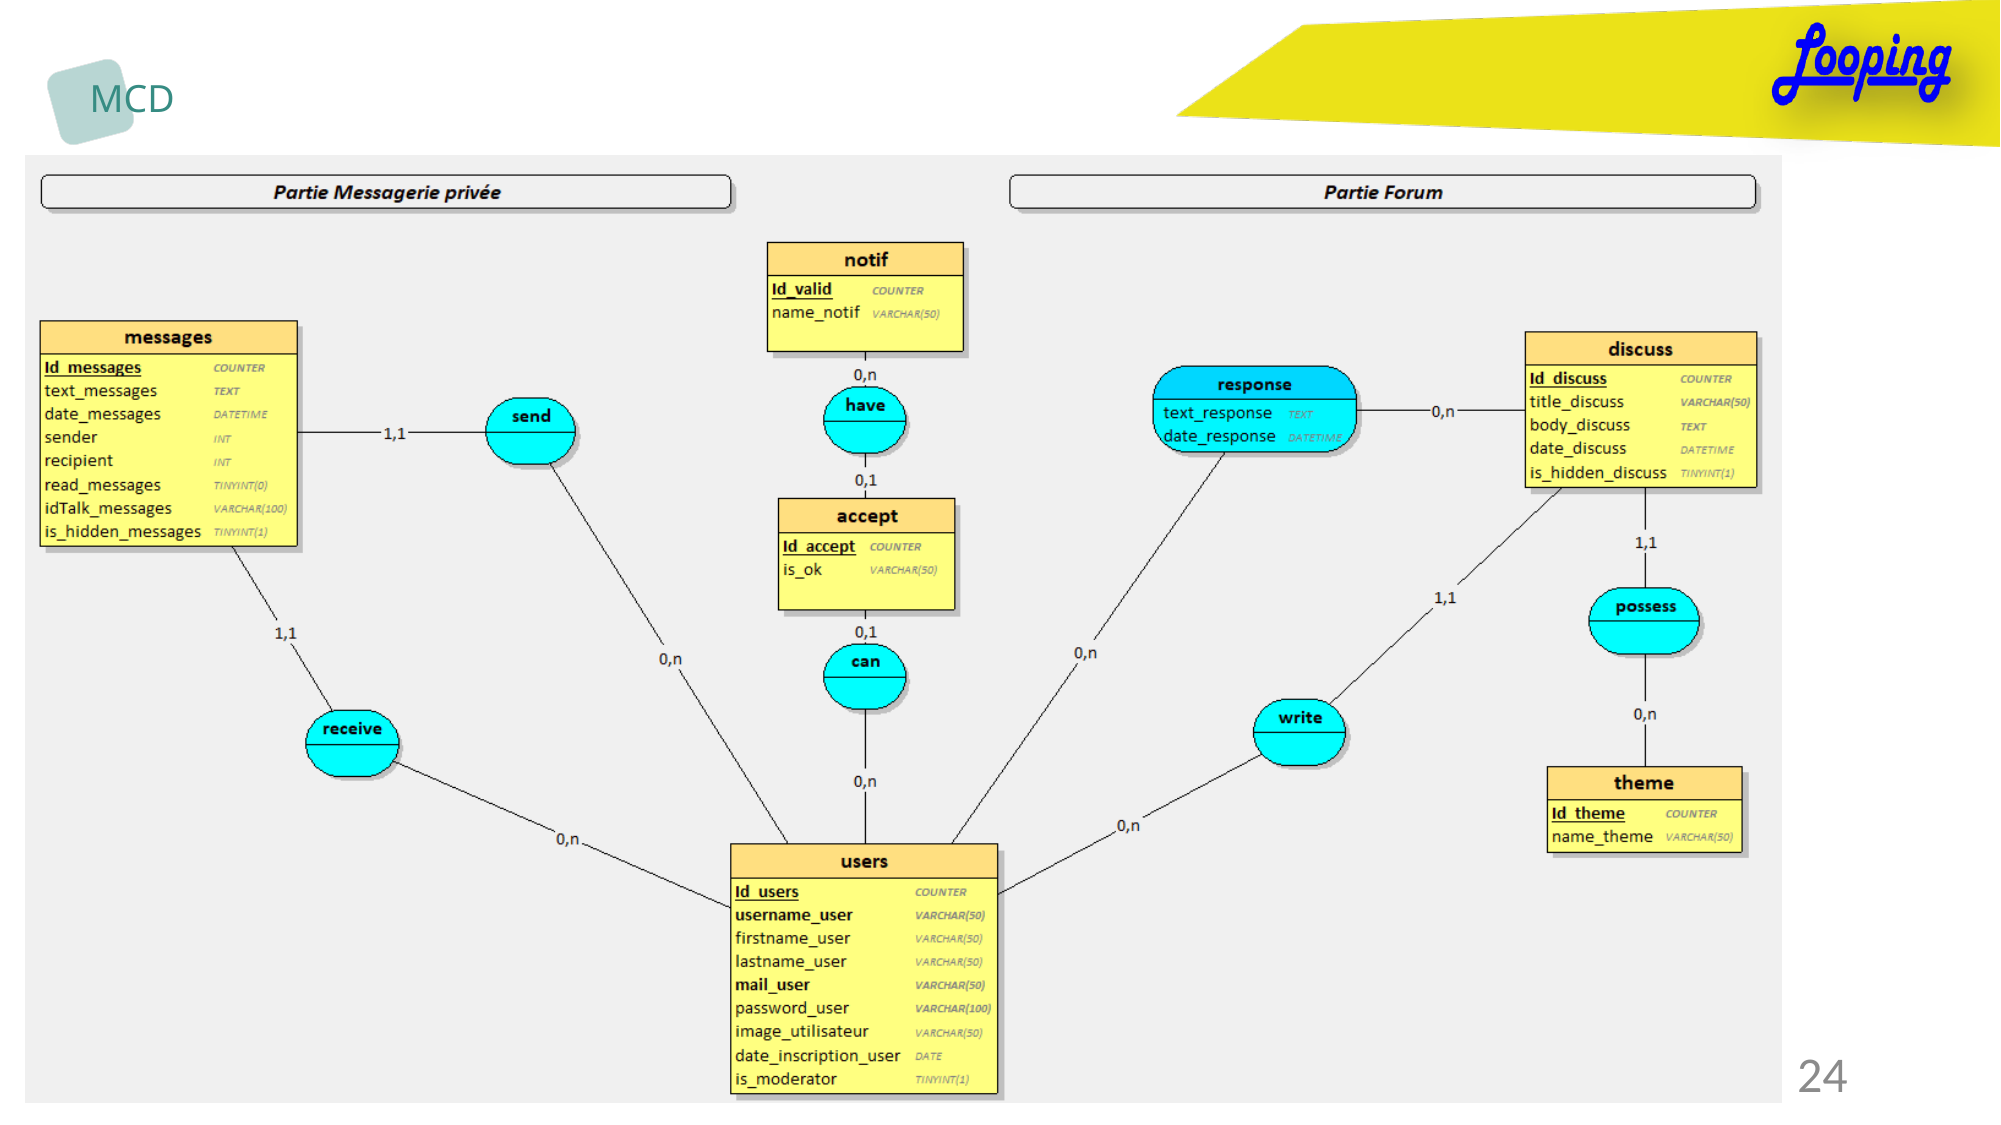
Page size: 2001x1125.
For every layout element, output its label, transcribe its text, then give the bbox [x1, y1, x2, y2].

slide_number 24 [1782, 1042, 1863, 1103]
picture [47, 59, 134, 145]
text_box MCD [134, 67, 190, 128]
picture [25, 0, 2000, 1103]
